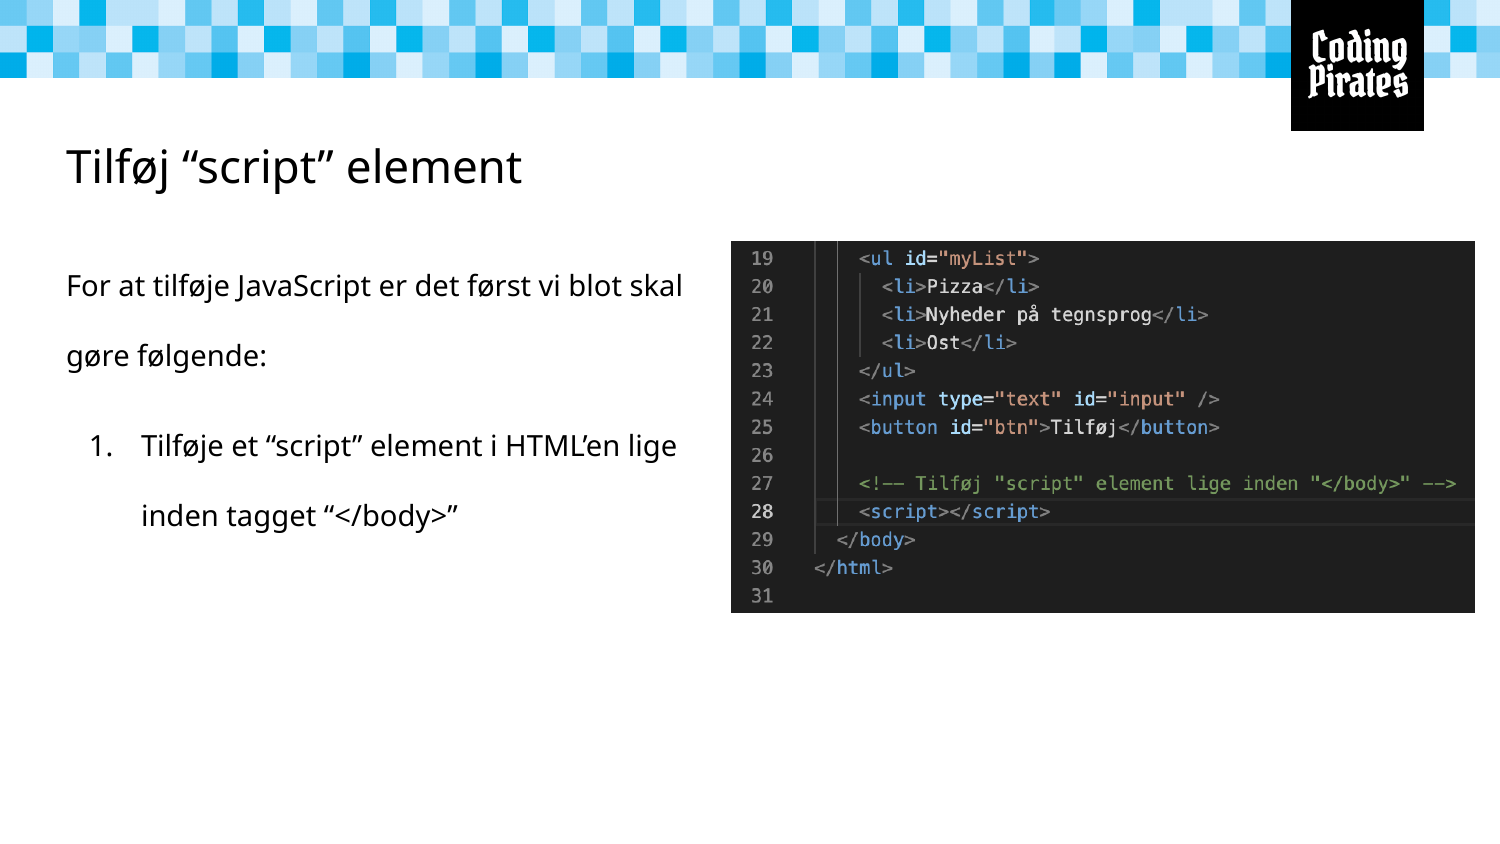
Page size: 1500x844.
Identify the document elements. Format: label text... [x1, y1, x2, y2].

picture [0, 0, 1500, 131]
list For at tilføje JavaScript er det først vi blot skal gøre følgende: Tilføje et “script” element i HTML’en lige inden tagget “</body>” [51, 216, 707, 800]
picture [731, 241, 1476, 614]
title Tilføj “script” element [51, 123, 1223, 217]
